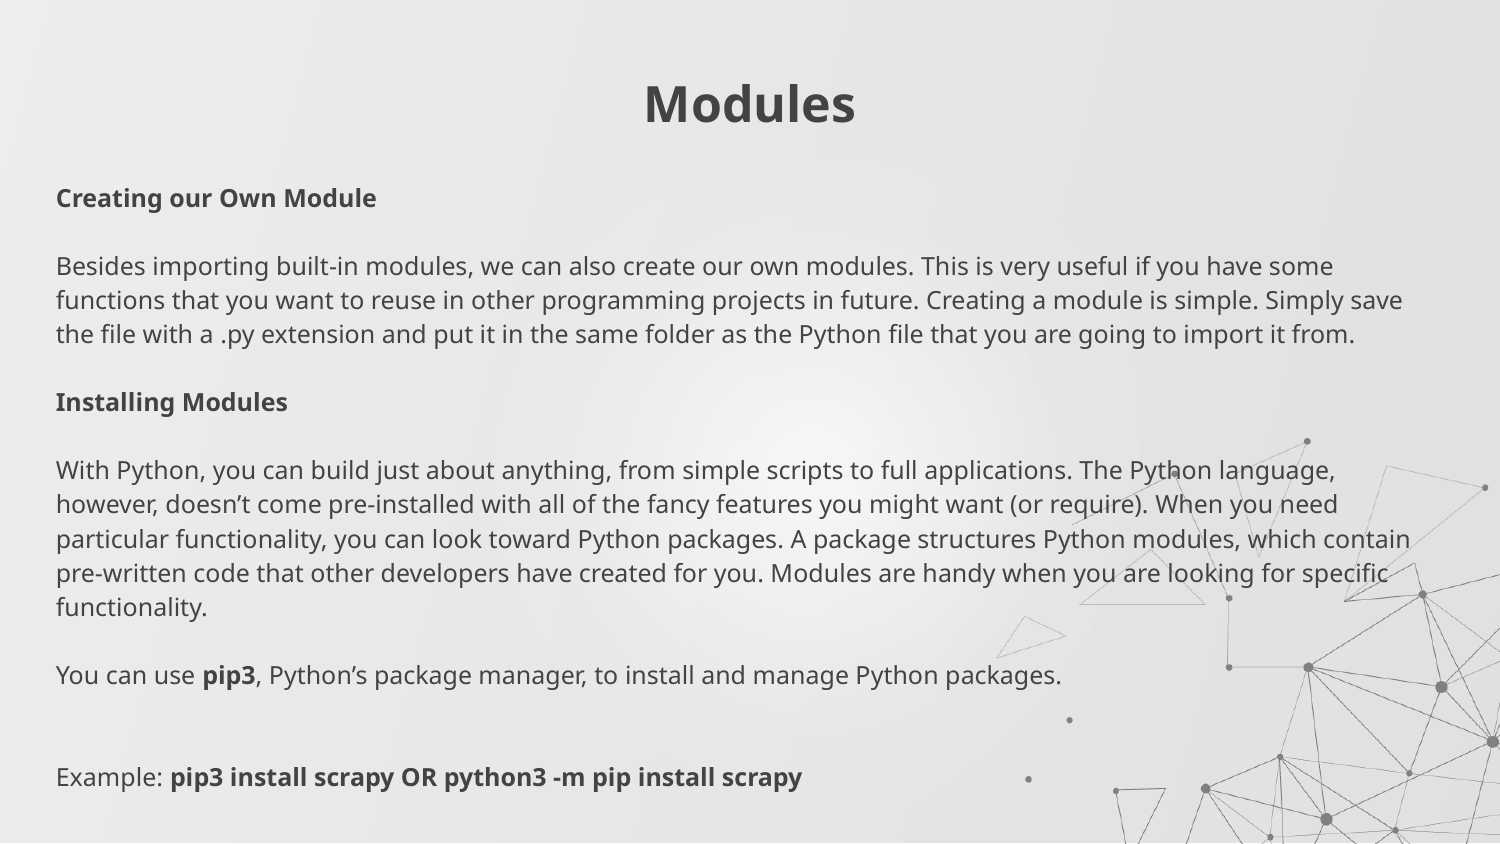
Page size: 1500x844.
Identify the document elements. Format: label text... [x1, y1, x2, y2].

list Creating our Own Module Besides importing built-in modules, we can also create our own modules. This is very useful if you have some functions that you want to reuse in other programming projects in future. Creating a module is simple. Simply save the file with a .py extension and put it in the same folder as the Python file that you are going to import it from. Installing Modules With Python, you can build just about anything, from simple scripts to full applications. The Python language, however, doesn’t come pre-installed with all of the fancy features you might want (or require). When you need particular functionality, you can look toward Python packages. A package structures Python modules, which contain pre-written code that other developers have created for you. Modules are handy when you are looking for specific functionality. You can use pip3, Python’s package manager, to install and manage Python packages. Example: pip3 install scrapy OR python3 -m pip install scrapy [40, 162, 1459, 829]
title Modules [322, 57, 1178, 160]
picture [0, 0, 1500, 844]
